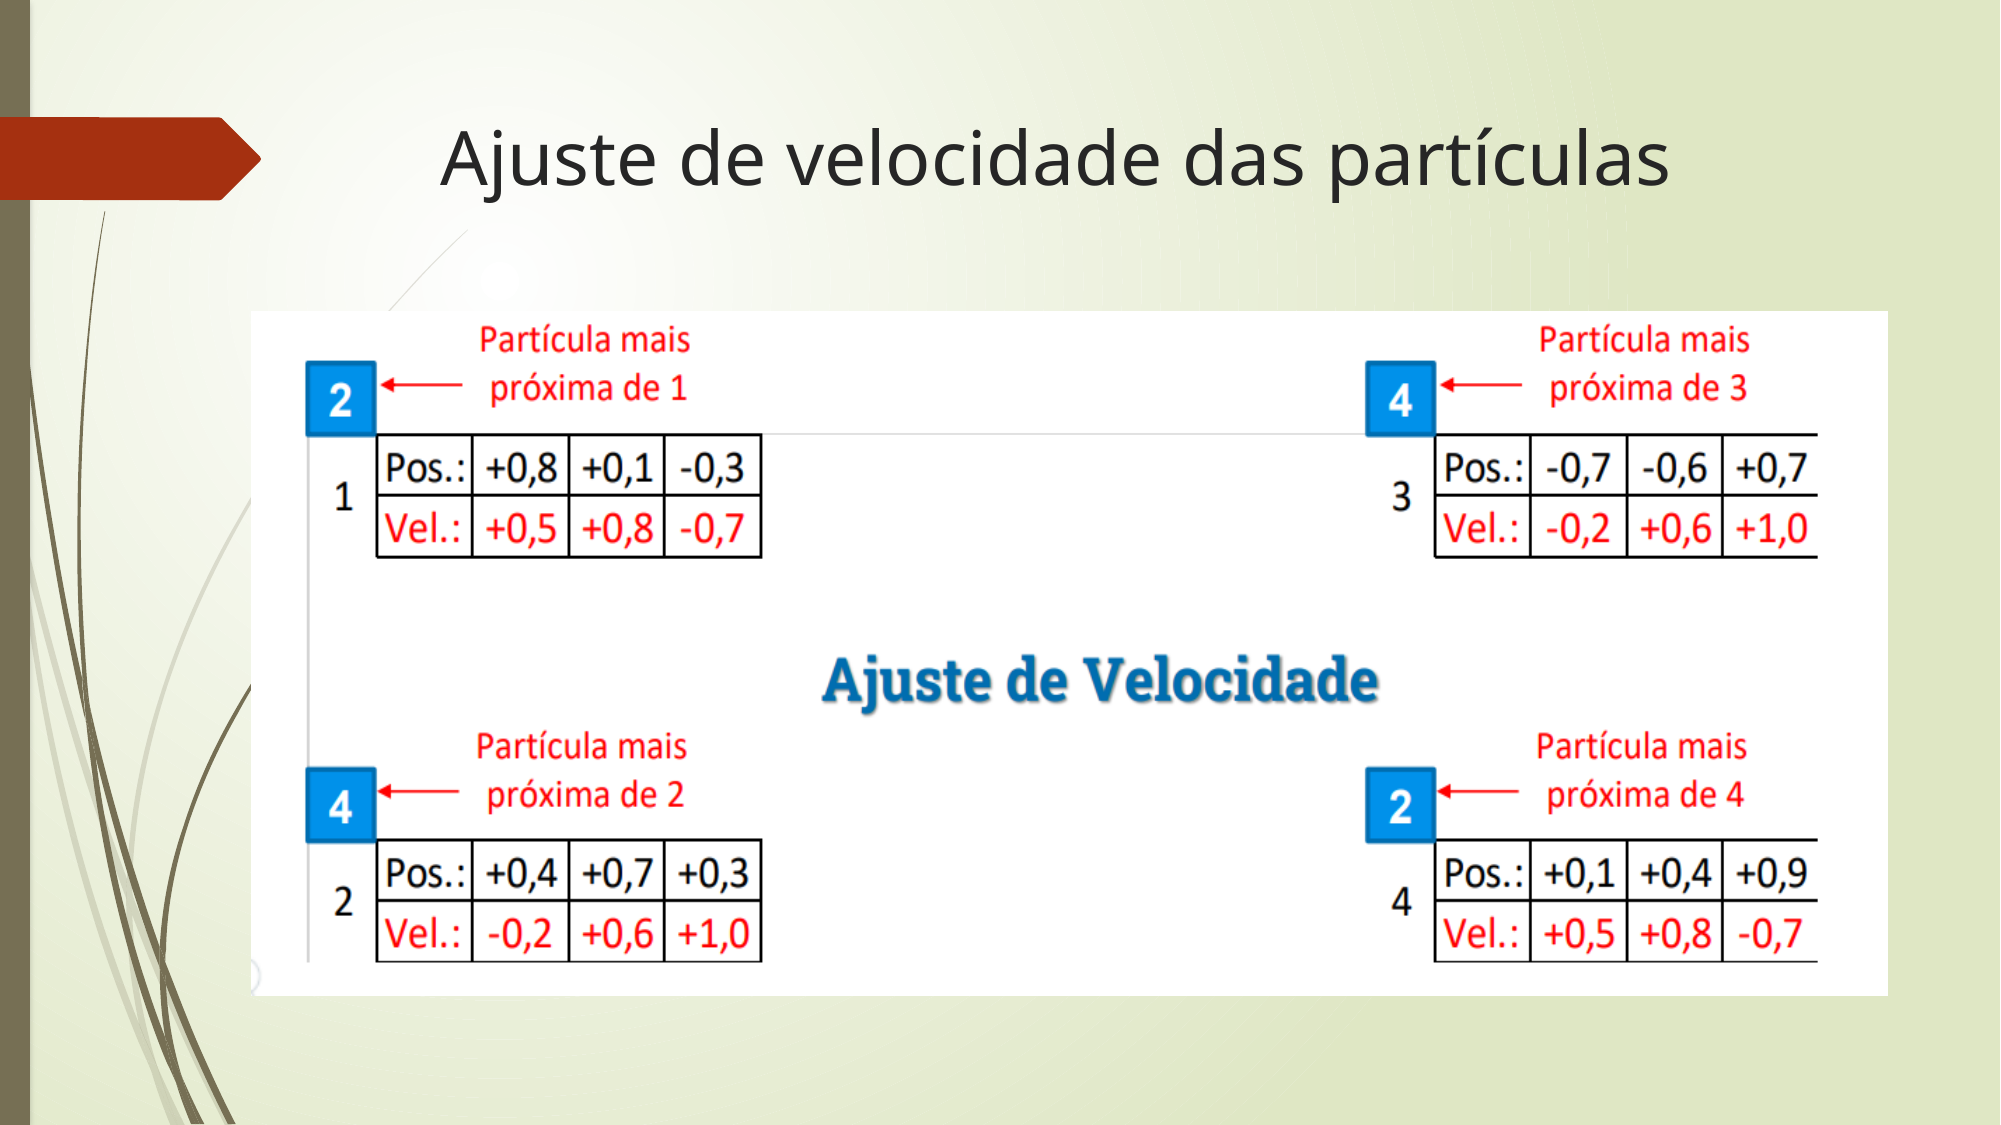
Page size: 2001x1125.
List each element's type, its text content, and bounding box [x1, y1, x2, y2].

title Ajuste de velocidade das partículas [425, 102, 1888, 311]
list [250, 311, 1888, 996]
